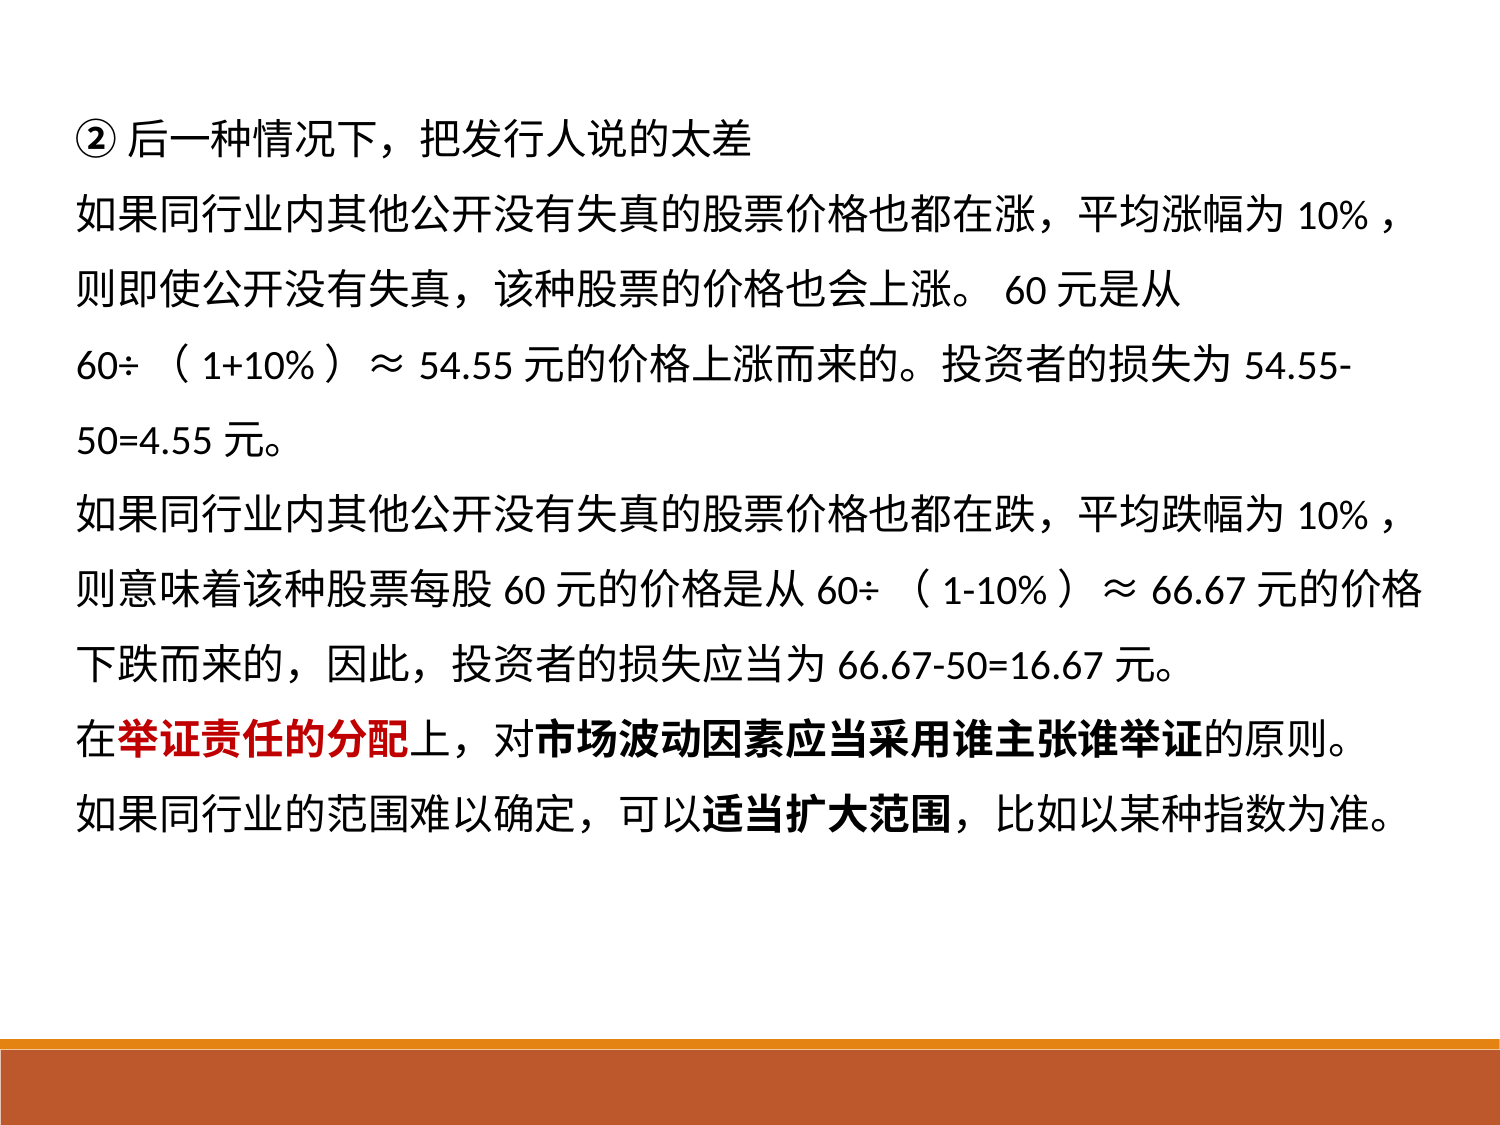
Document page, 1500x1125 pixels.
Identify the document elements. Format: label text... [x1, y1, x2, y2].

text_box ②后一种情况下，把发行人说的太差 如果同行业内其他公开没有失真的股票价格也都在涨，平均涨幅为10%，则即使公开没有失真，该种股票的价格也会上涨。60元是从60÷（1+10%）≈54.55元的价格上涨而来的。投资者的损失为54.55-50=4.55元。 如果同行业内其他公开没有失真的股票价格也都在跌，平均跌幅为10%，则意味着该种股票每股60元的价格是从60÷（1-10%）≈66.67元的价格下跌而来的，因此，投资者的损失应当为66.67-50=16.67元。 在举证责任的分配上，对市场波动因素应当采用谁主张谁举证的原则。 如果同行业的范围难以确定，可以适当扩大范围，比如以某种指数为准。 [61, 80, 1439, 845]
